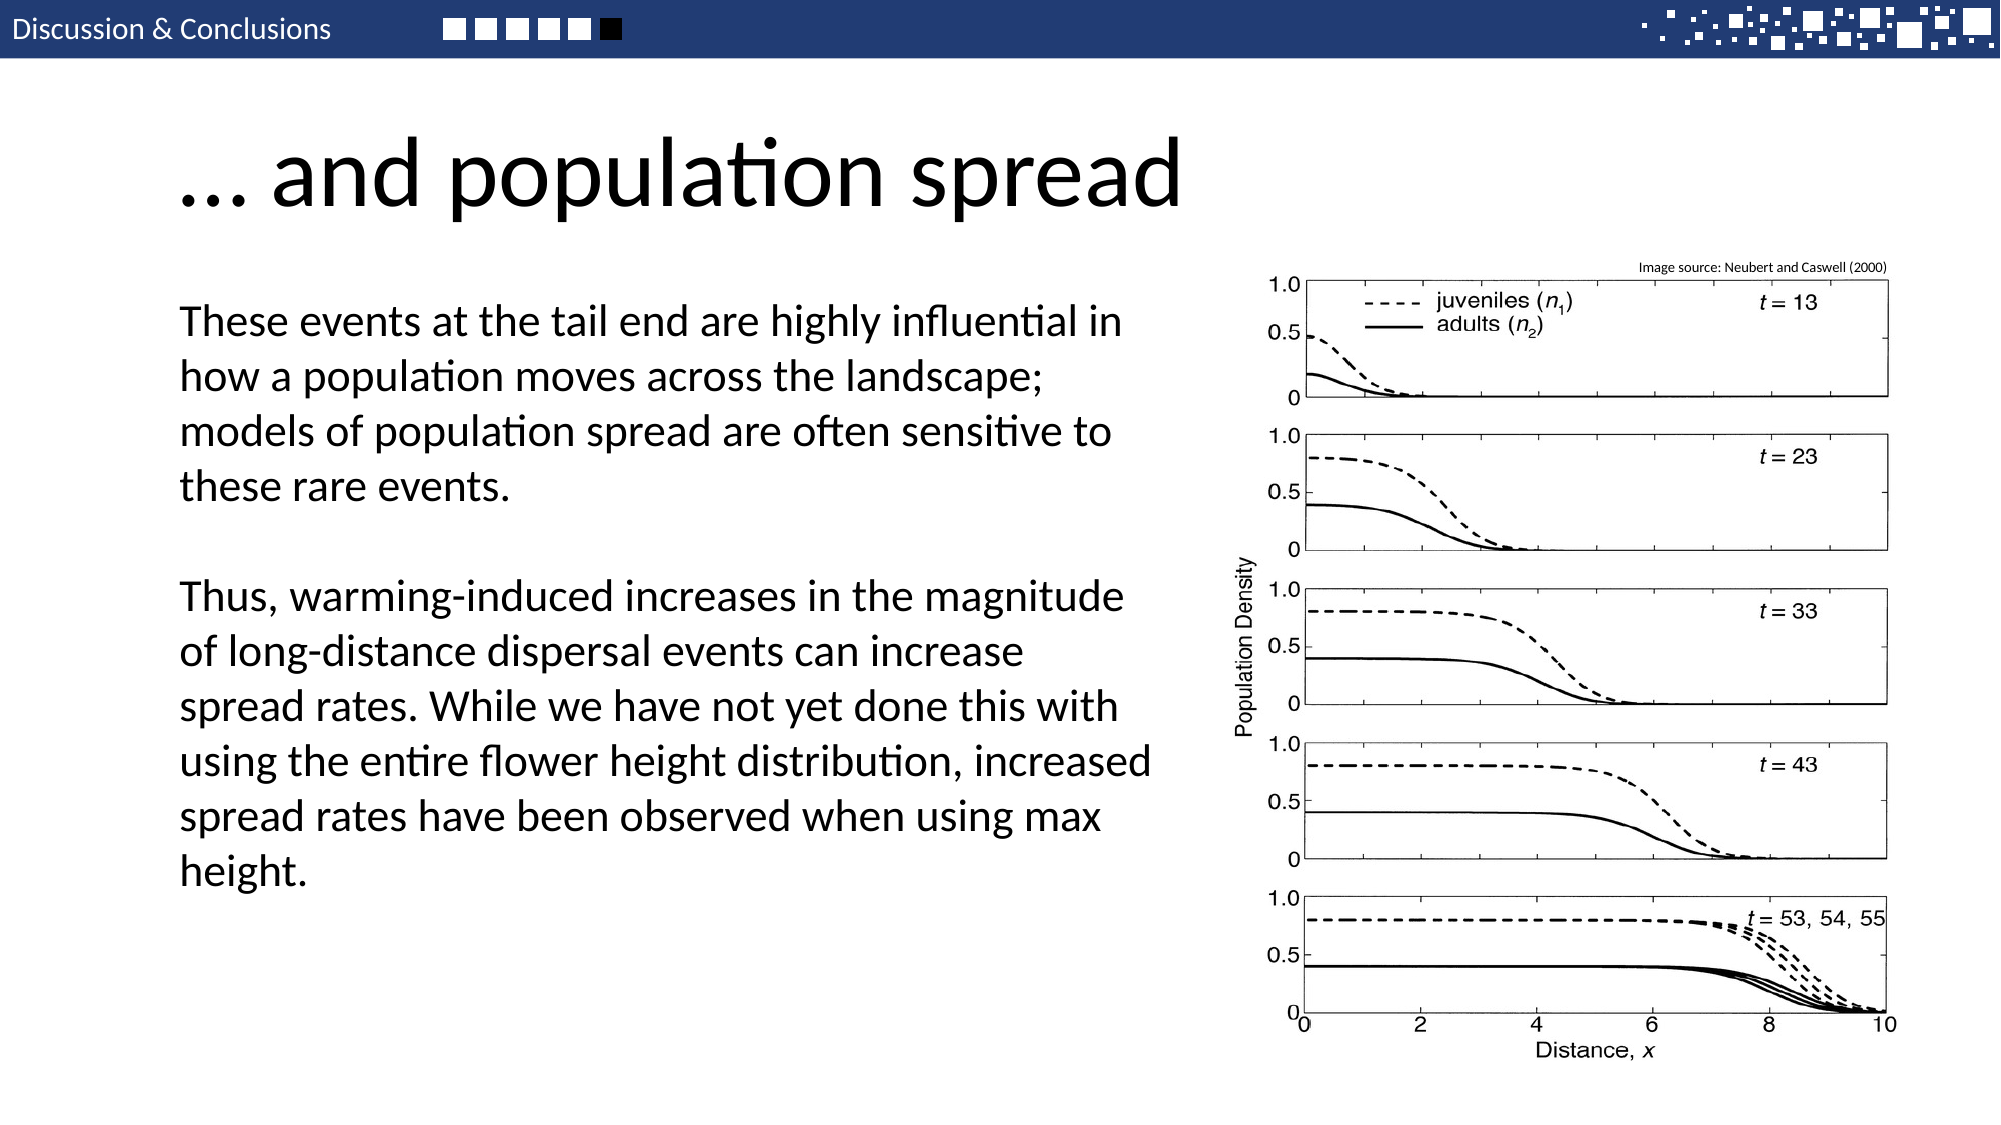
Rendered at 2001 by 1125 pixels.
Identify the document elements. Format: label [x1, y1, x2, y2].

text_box [164, 283, 1174, 904]
text_box [1624, 250, 2000, 284]
text_box [164, 98, 1555, 234]
picture [1232, 275, 1899, 1061]
text_box [0, 0, 2000, 59]
